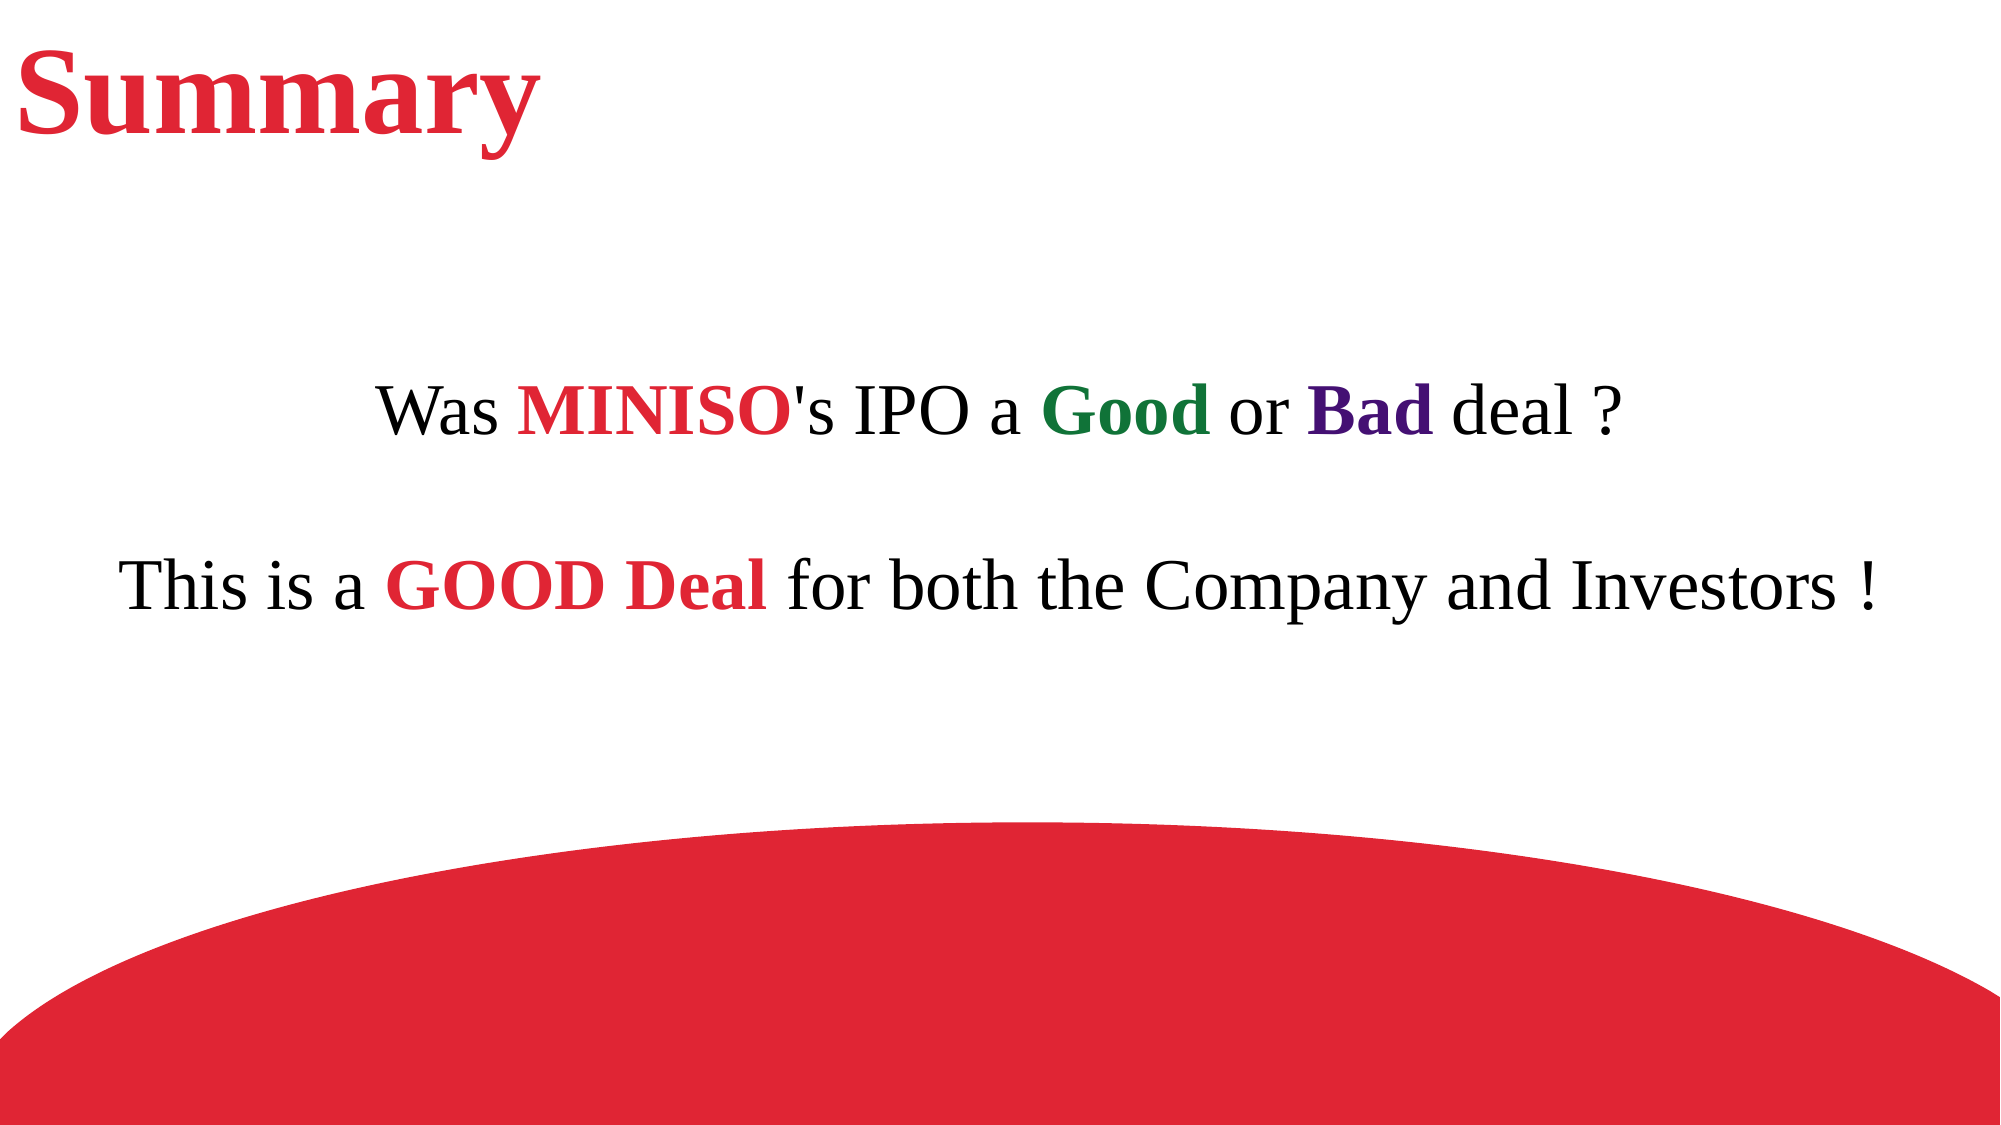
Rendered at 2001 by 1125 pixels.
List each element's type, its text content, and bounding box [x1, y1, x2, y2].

text_box [0, 820, 2000, 1125]
text_box Summary [0, 1, 1347, 166]
text_box Was MINISO's IPO a Good or Bad deal ? This is a GOOD Deal for both the Company and Investors ! [49, 354, 1951, 632]
